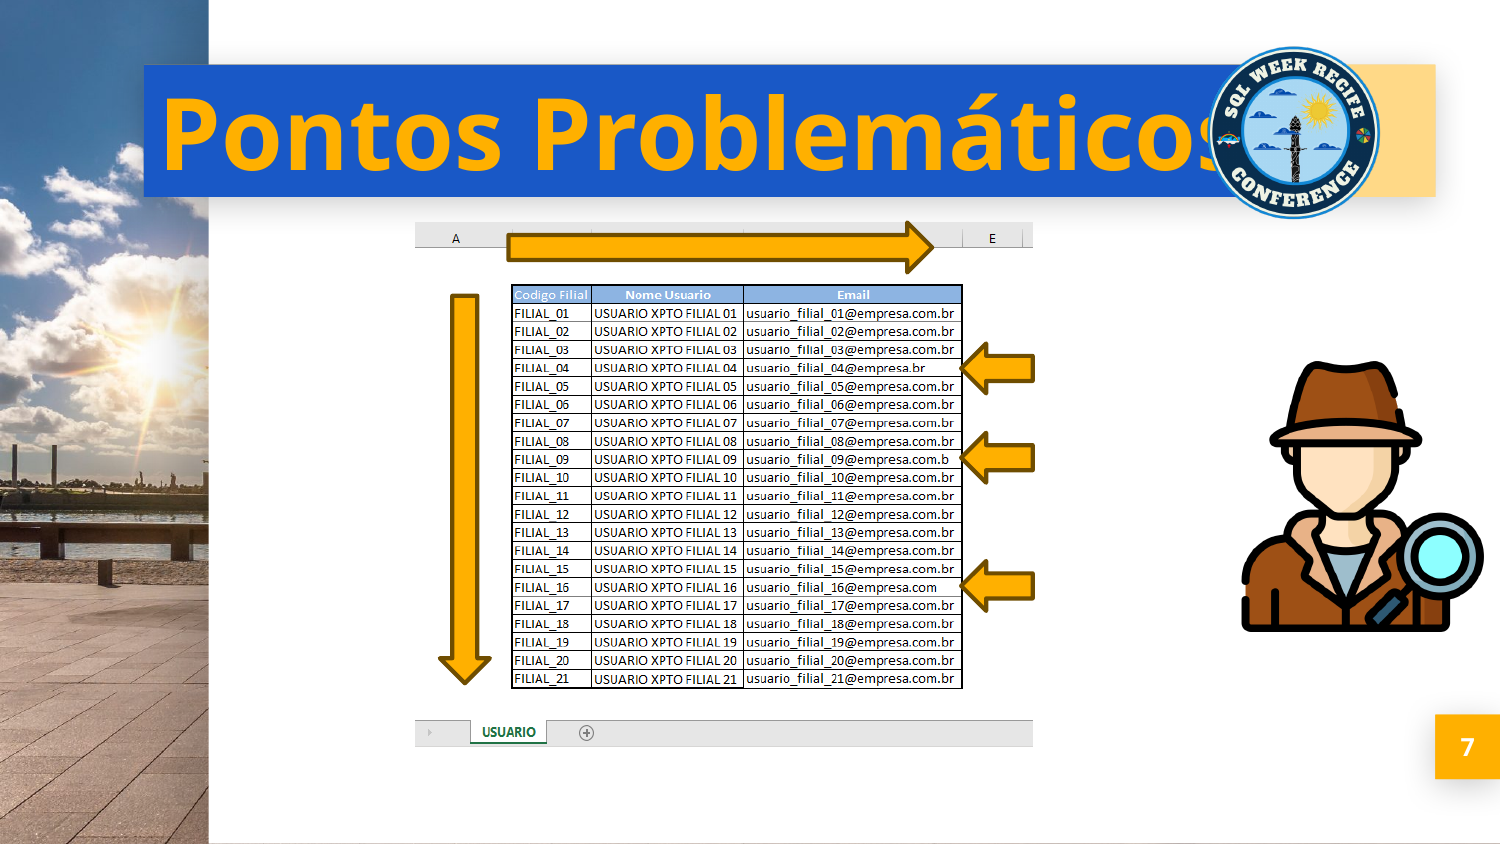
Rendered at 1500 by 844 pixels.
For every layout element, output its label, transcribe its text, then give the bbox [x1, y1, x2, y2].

slide_number 7 [1435, 714, 1500, 780]
picture [1227, 361, 1498, 632]
picture [0, 0, 208, 844]
title Pontos Problemáticos [143, 64, 1198, 197]
picture [415, 222, 1033, 747]
picture [1203, 38, 1388, 223]
